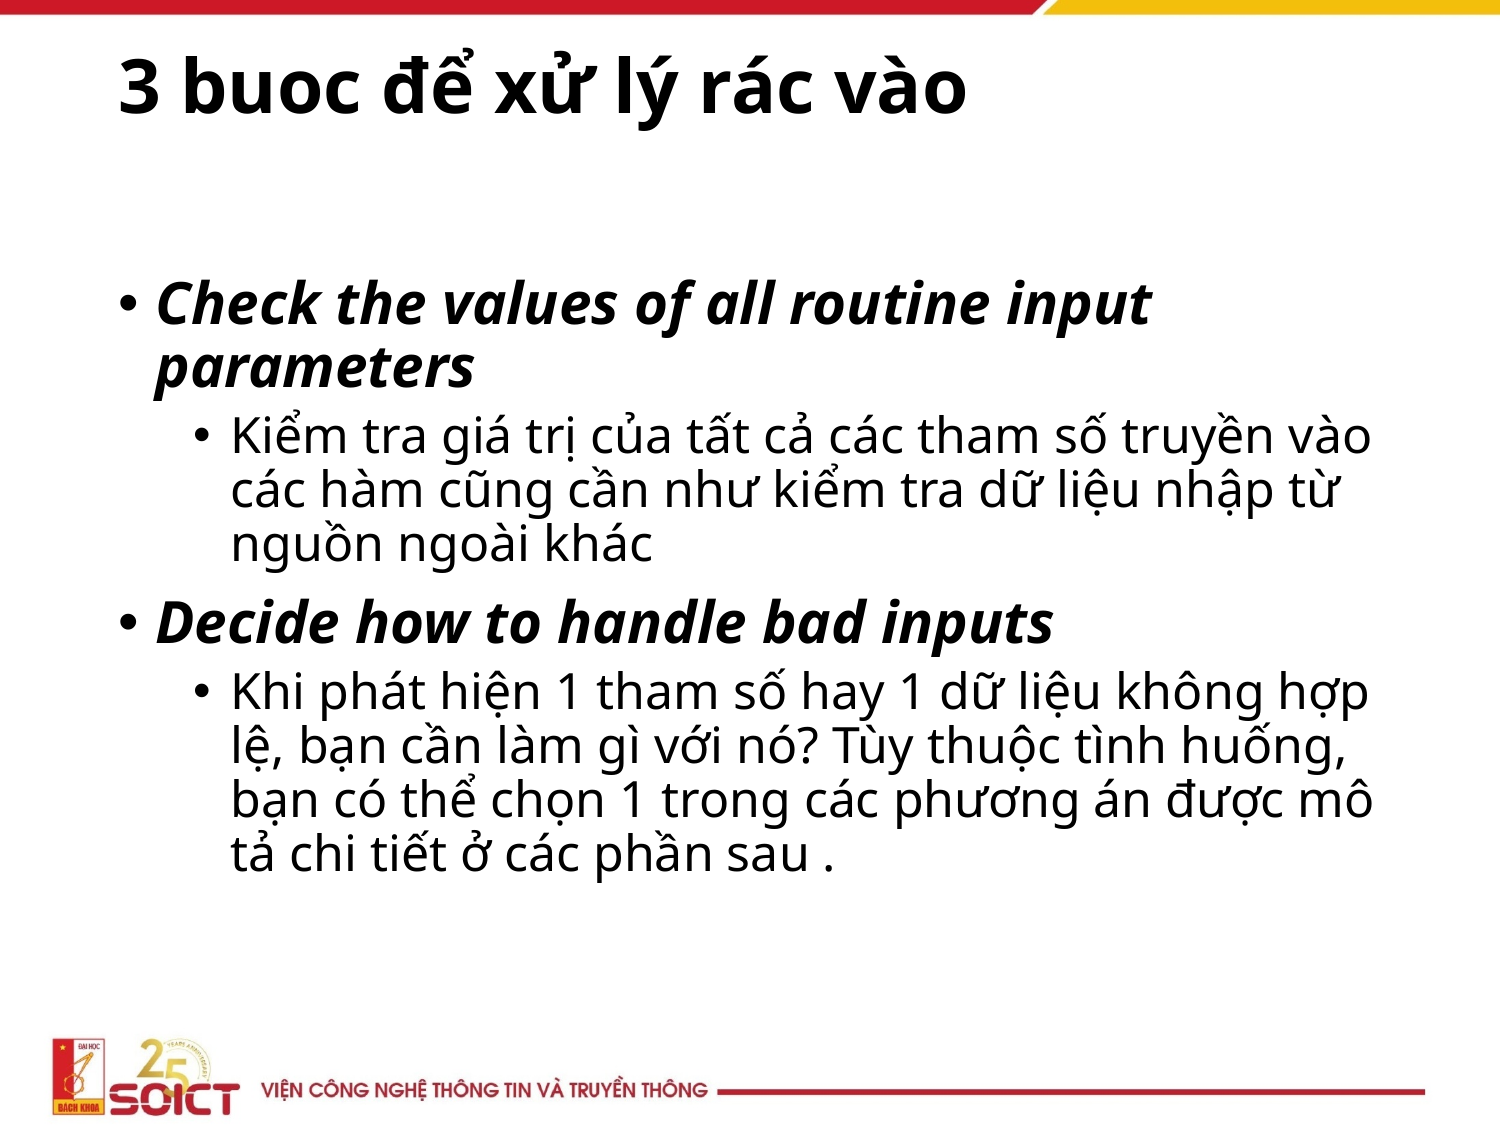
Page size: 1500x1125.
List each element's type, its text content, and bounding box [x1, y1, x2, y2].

list Check the values of all routine input parameters Kiểm tra giá trị của tất cả các tham số truyền vào các hàm cũng cần như kiểm tra dữ liệu nhập từ nguồn ngoài khác Decide how to handle bad inputs Khi phát hiện 1 tham số hay 1 dữ liệu không hợp lệ, bạn cần làm gì với nó? Tùy thuộc tình huống, bạn có thể chọn 1 trong các phương án được mô tả chi tiết ở các phần sau . [103, 266, 1397, 999]
title 3 buoc để xử lý rác vào [103, 24, 1397, 155]
picture [0, 0, 1500, 1125]
